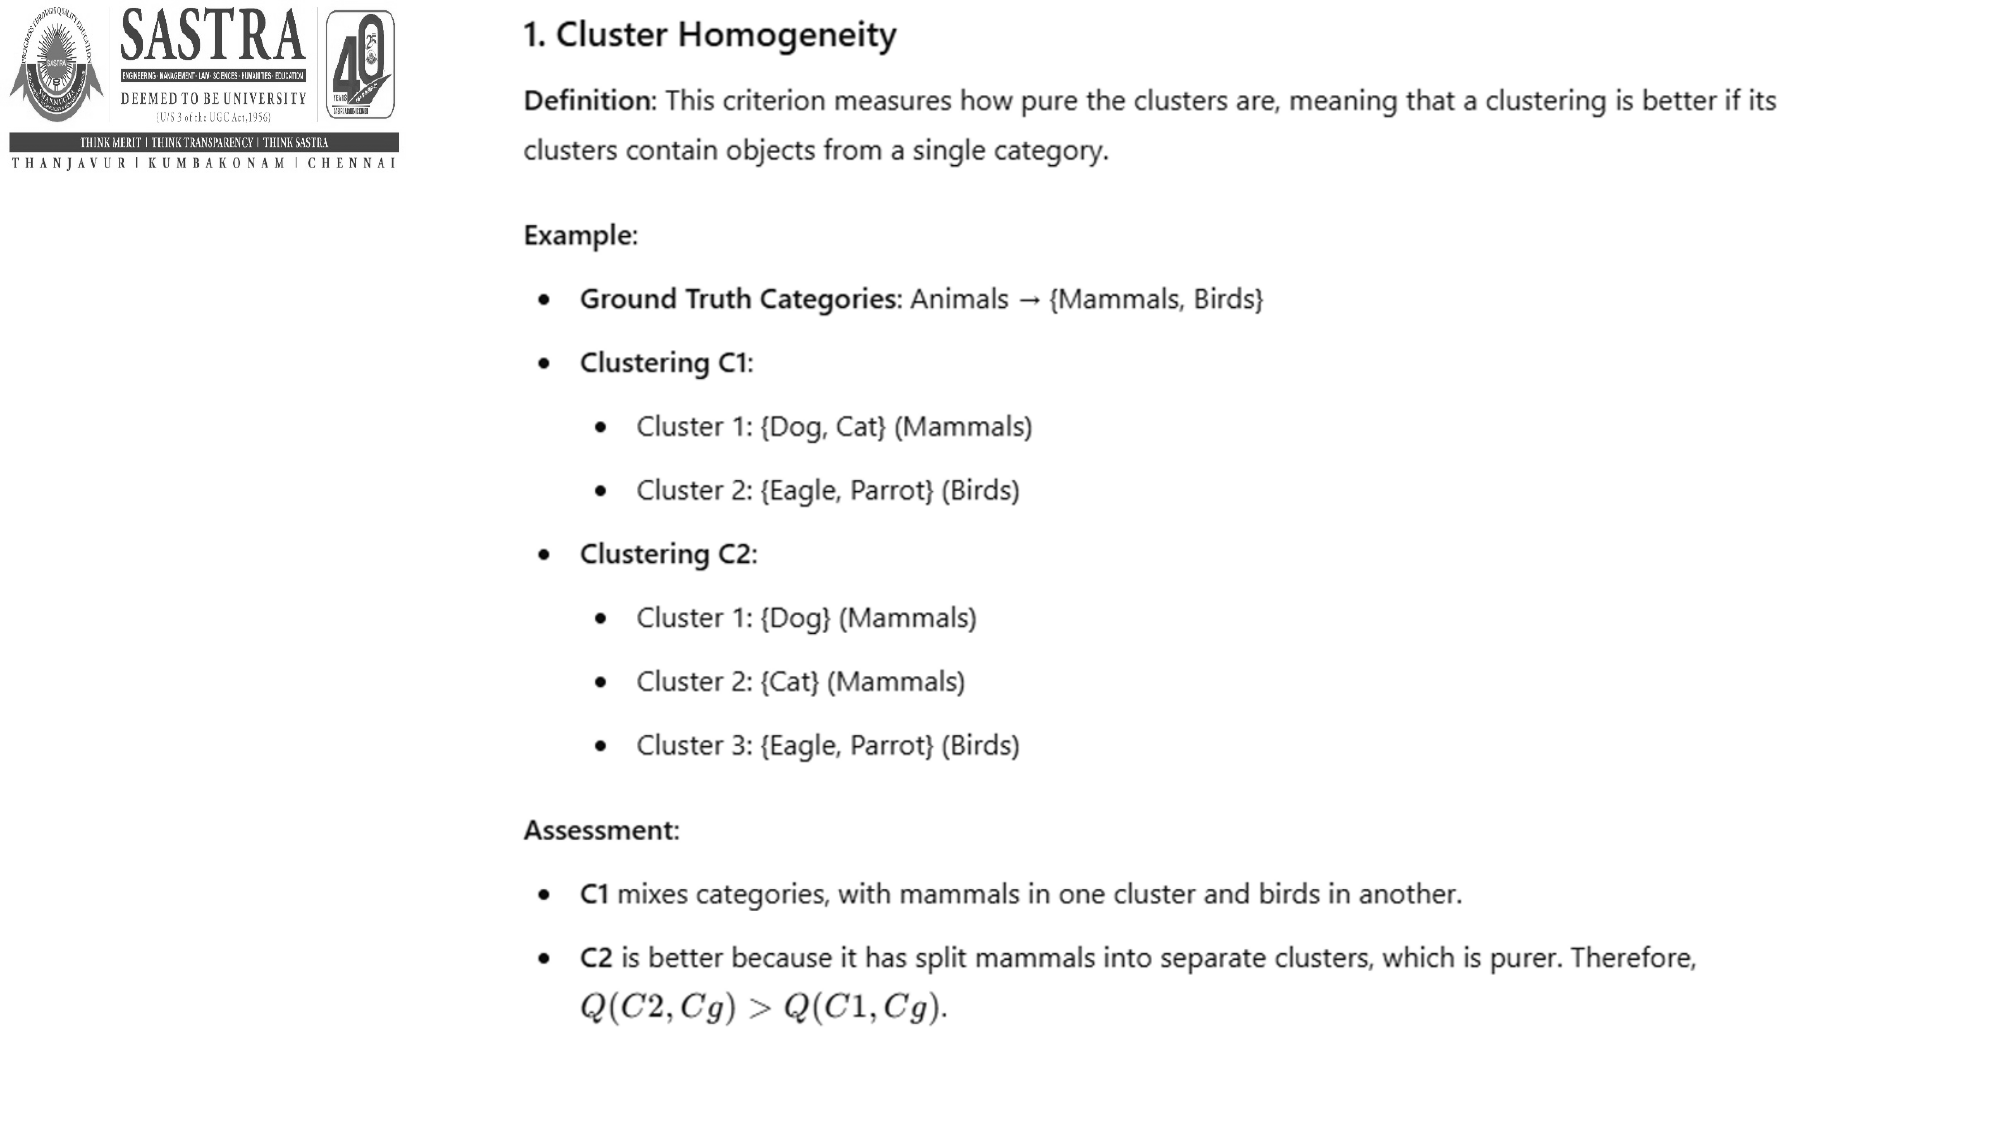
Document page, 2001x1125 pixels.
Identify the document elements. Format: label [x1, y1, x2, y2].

picture [0, 0, 406, 178]
picture [475, 0, 1884, 1048]
